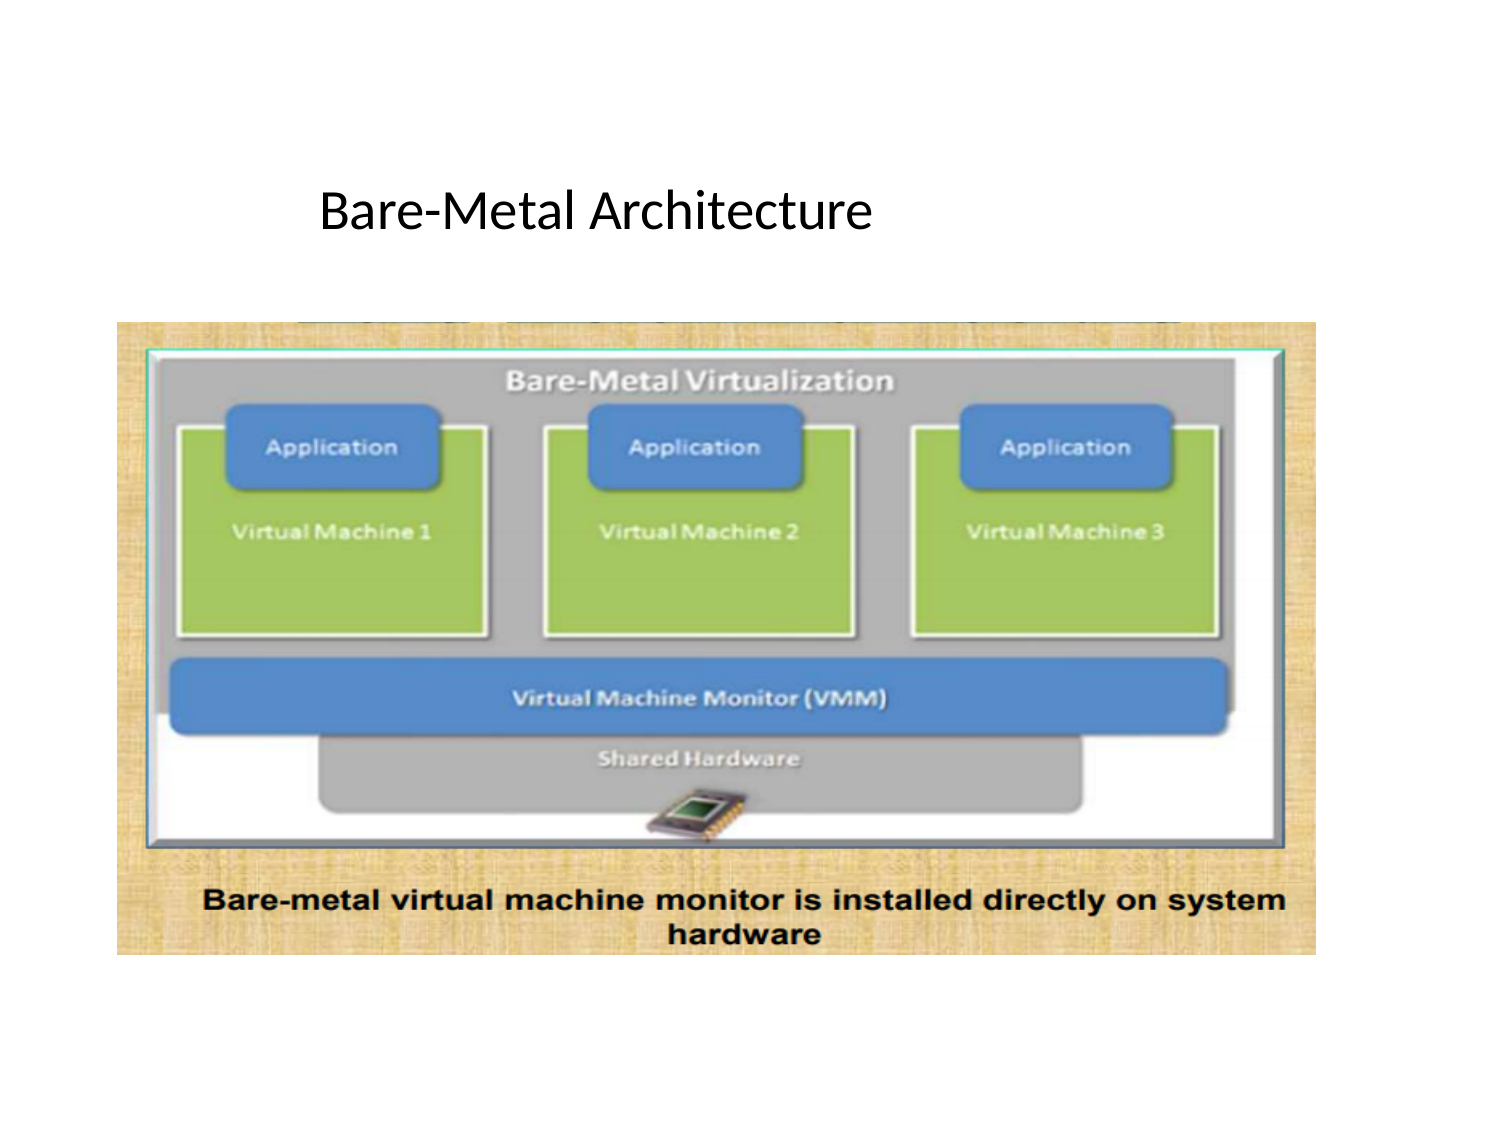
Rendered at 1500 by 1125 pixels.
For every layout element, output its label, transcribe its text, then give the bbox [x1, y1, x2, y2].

picture [117, 322, 1317, 956]
title Bare-Metal Architecture [74, 166, 1120, 319]
